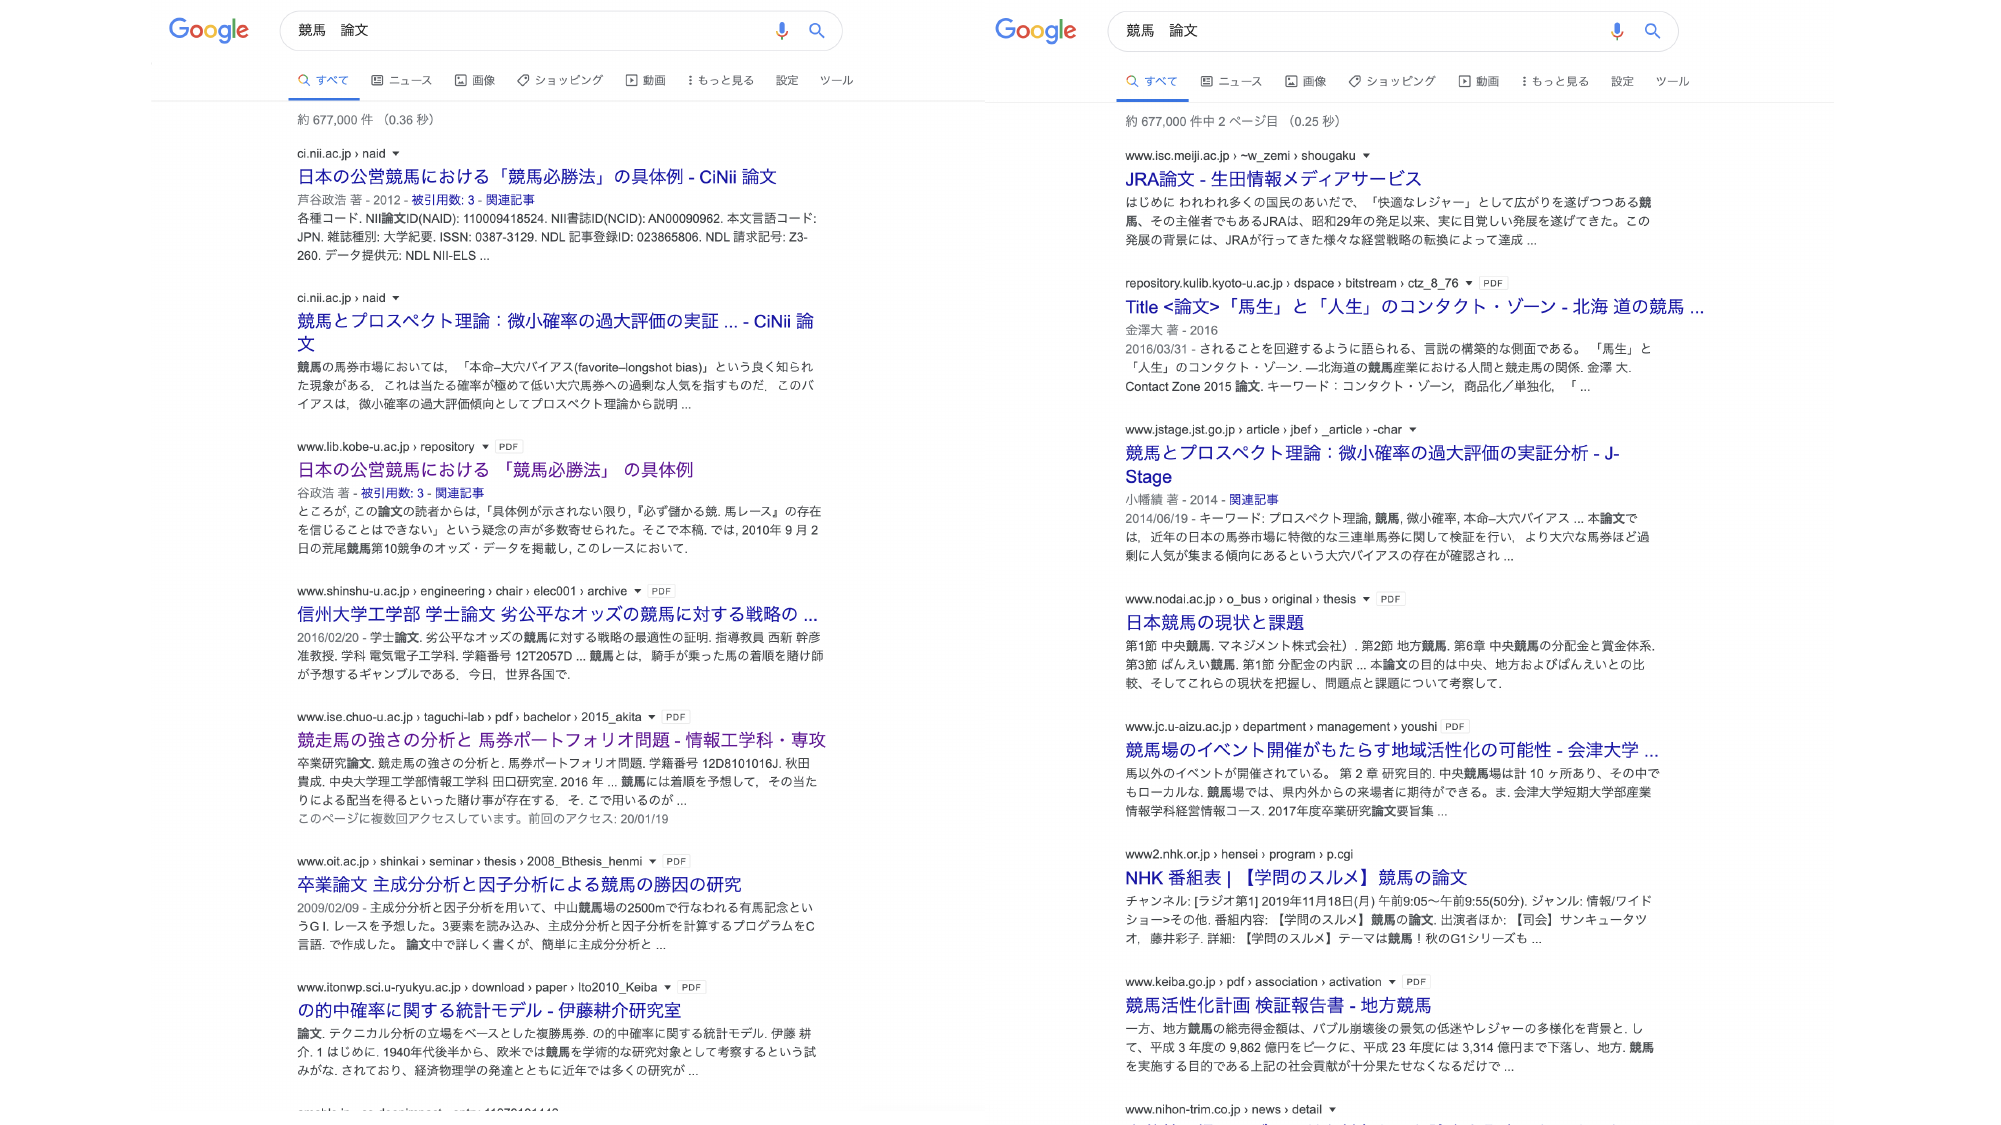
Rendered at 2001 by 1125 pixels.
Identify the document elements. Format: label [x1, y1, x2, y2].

picture [985, 0, 1834, 1125]
list [151, 0, 985, 1111]
